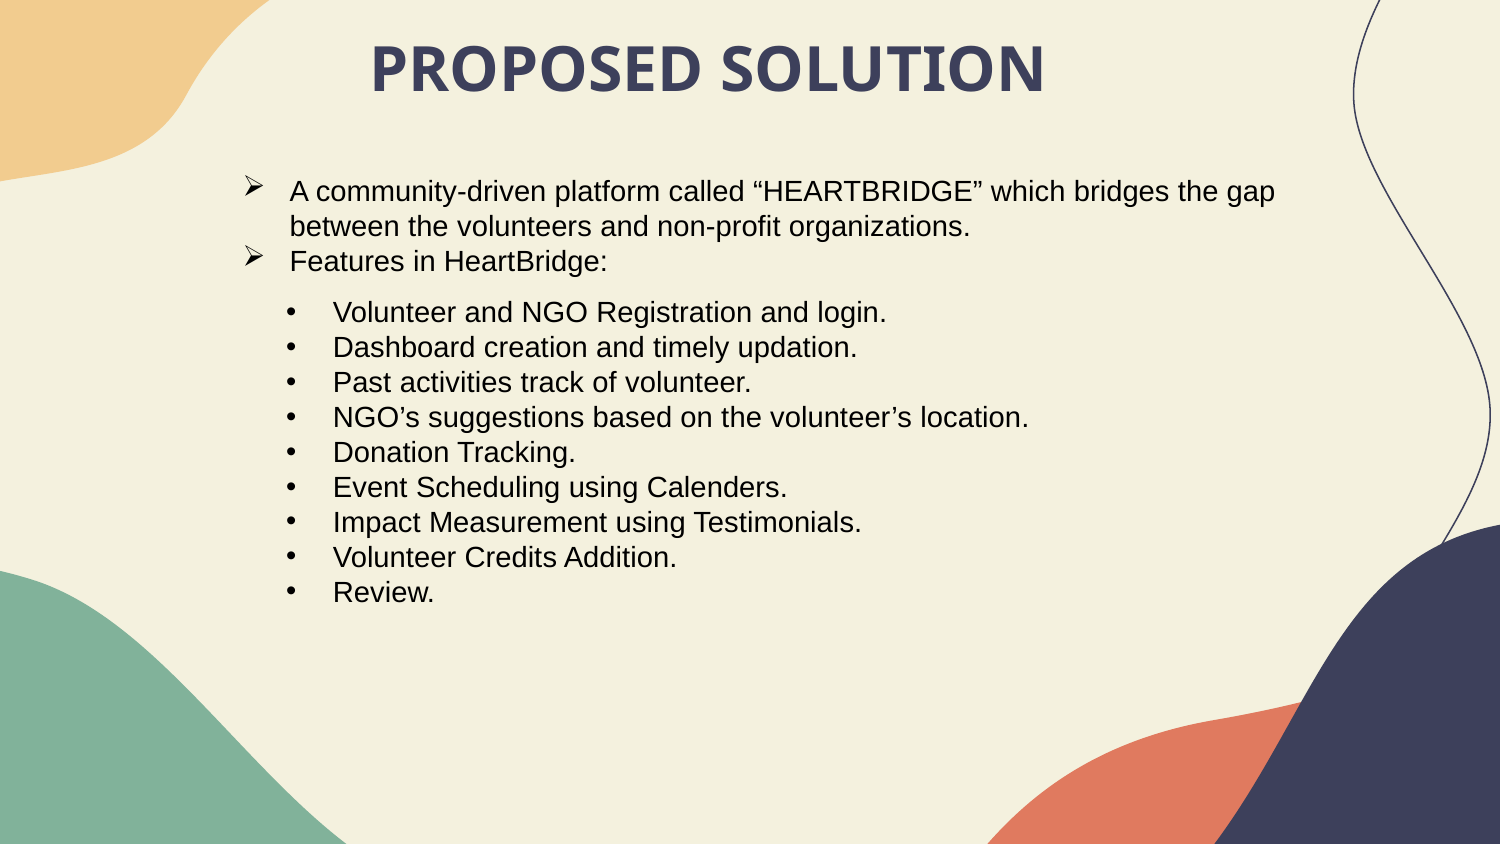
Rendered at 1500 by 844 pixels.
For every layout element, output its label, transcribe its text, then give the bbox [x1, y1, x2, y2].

text_box Volunteer and NGO Registration and login. Dashboard creation and timely updation. Past activities track of volunteer. NGO’s suggestions based on the volunteer’s location. Donation Tracking. Event Scheduling using Calenders. Impact Measurement using Testimonials. Volunteer Credits Addition. Review. [271, 286, 1180, 616]
text_box A community-driven platform called “HEARTBRIDGE” which bridges the gap between the volunteers and non-profit organizations. Features in HeartBridge: [207, 164, 1323, 285]
title PROPOSED SOLUTION [94, 13, 1323, 100]
